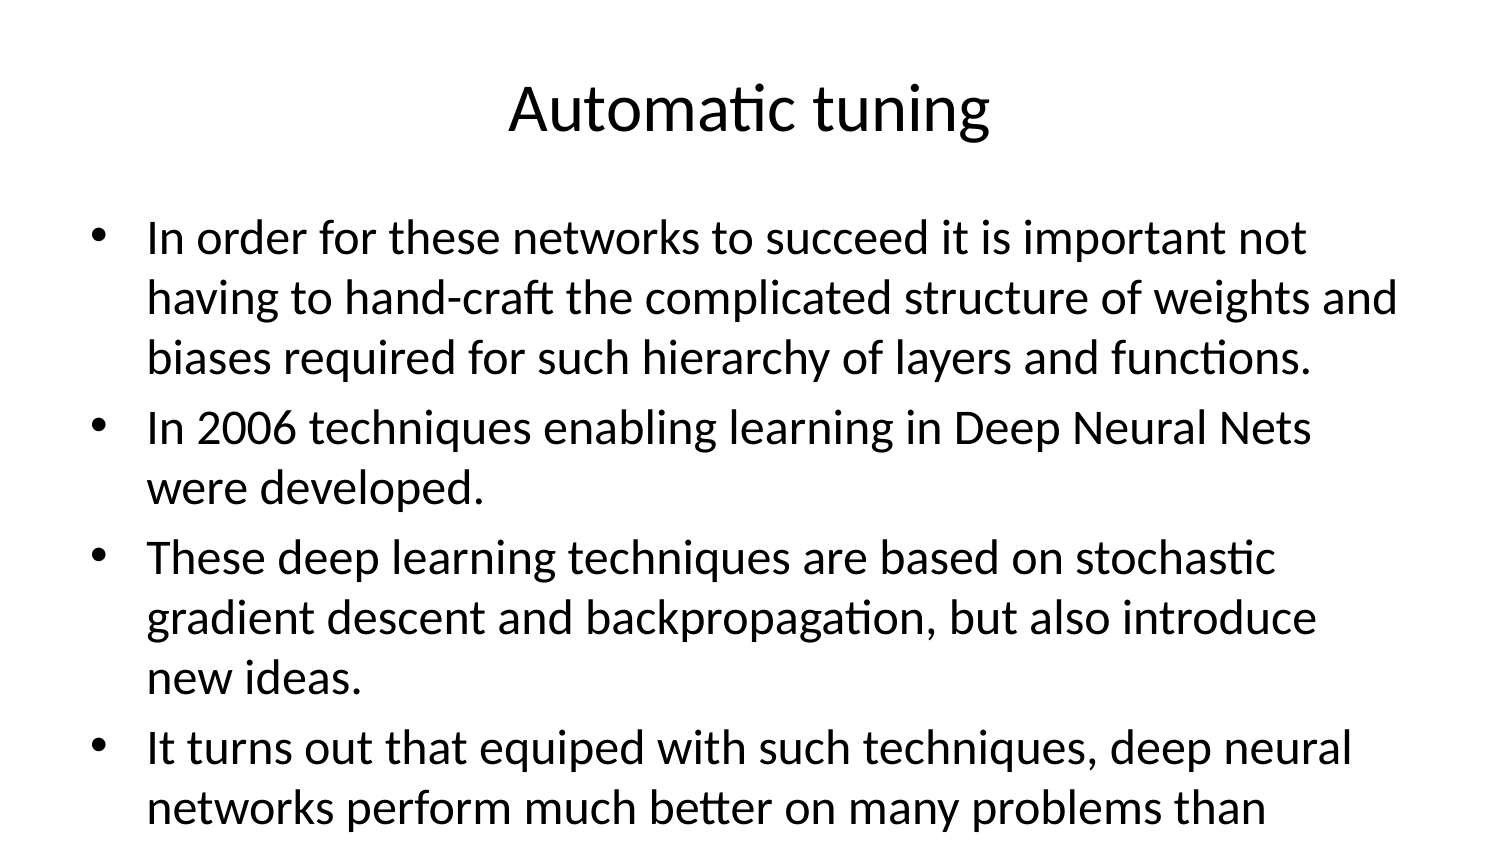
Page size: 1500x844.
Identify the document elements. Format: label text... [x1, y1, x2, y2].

list In order for these networks to succeed it is important not having to hand-craft the complicated structure of weights and biases required for such hierarchy of layers and functions. In 2006 techniques enabling learning in Deep Neural Nets were developed. These deep learning techniques are based on stochastic gradient descent and backpropagation, but also introduce new ideas. It turns out that equiped with such techniques, deep neural networks perform much better on many problems than shallow neural networks. [75, 196, 1425, 754]
title Automatic tuning [75, 33, 1425, 175]
